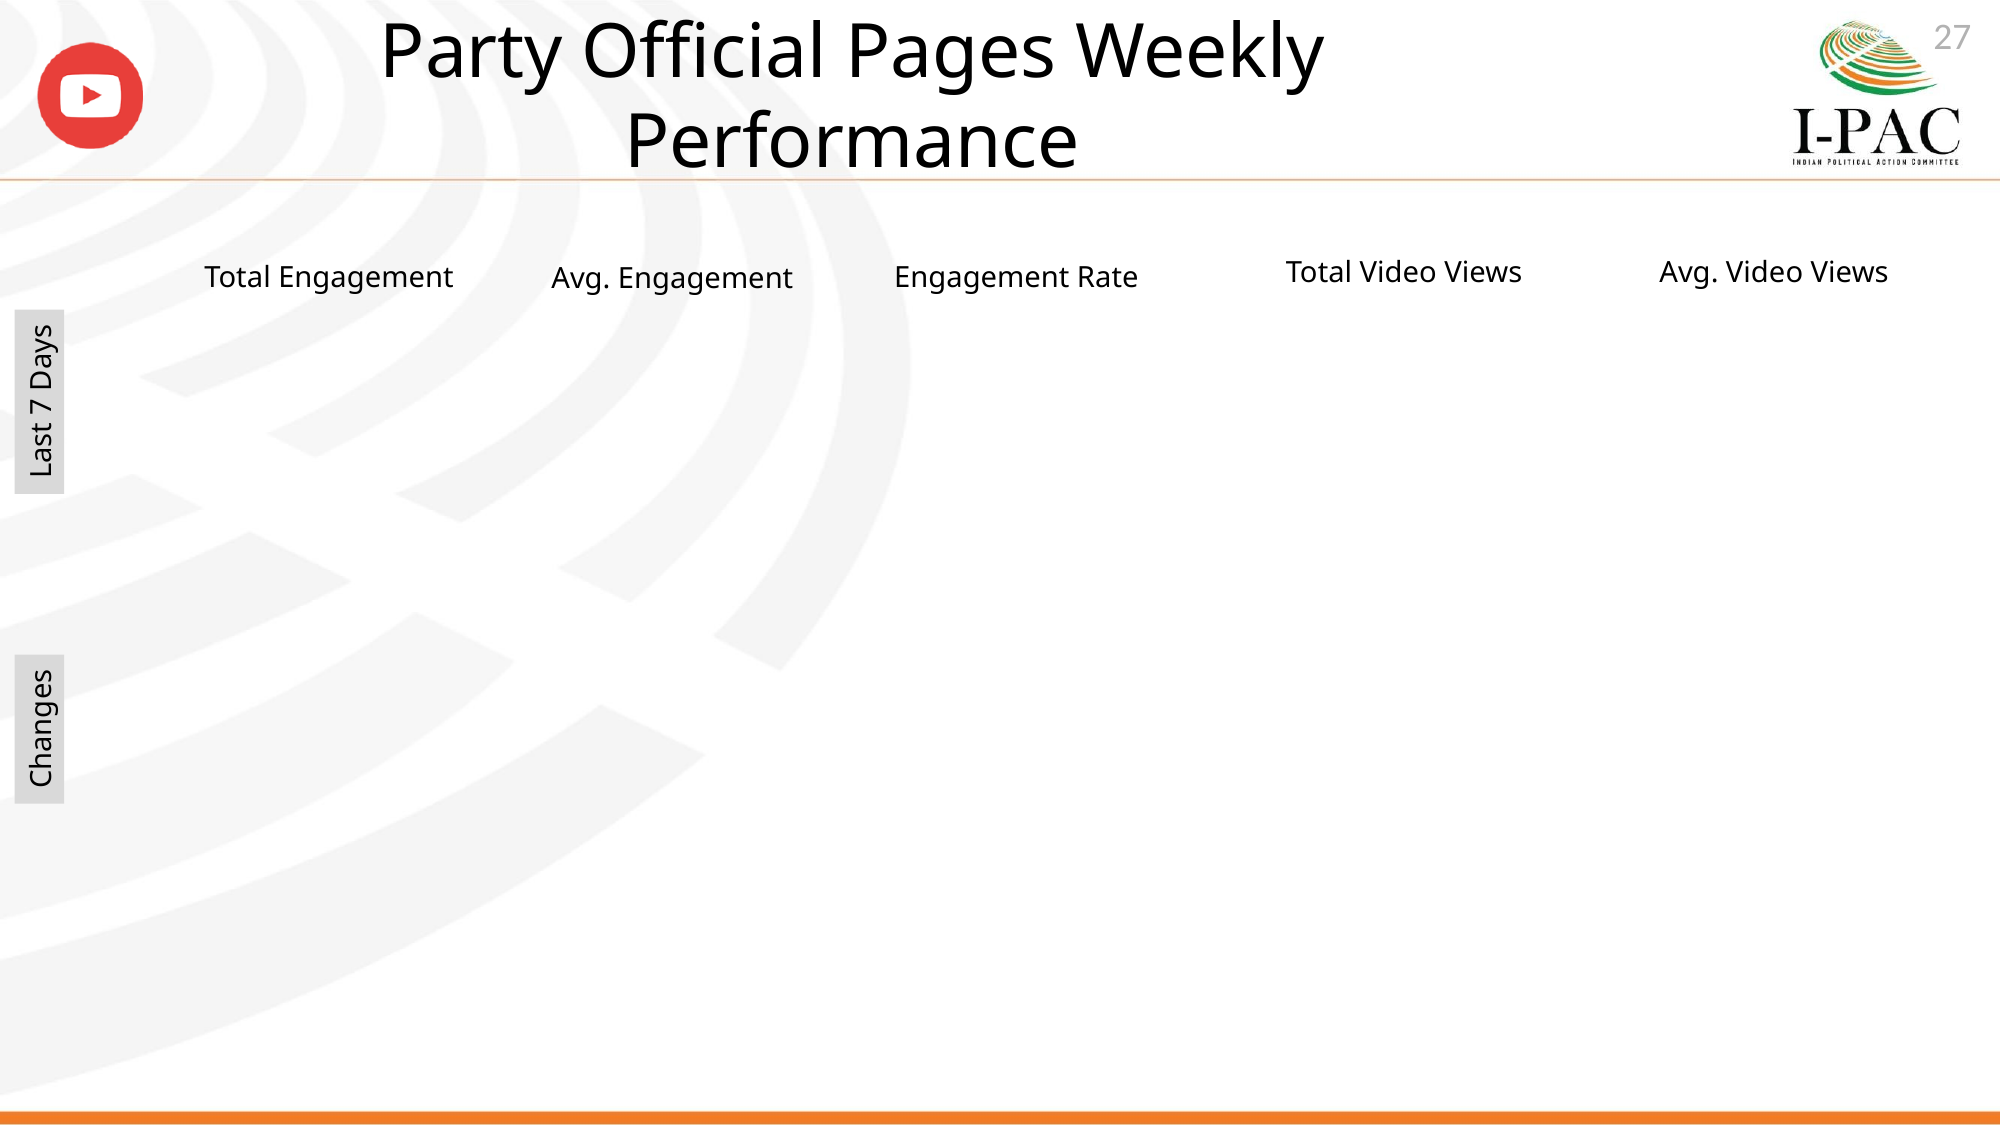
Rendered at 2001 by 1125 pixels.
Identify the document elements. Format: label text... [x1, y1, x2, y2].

text_box Engagement Rate [879, 250, 1154, 301]
title Party Official Pages Weekly Performance [157, 0, 1545, 187]
text_box Total Video Views [1271, 246, 1538, 296]
text_box Changes [14, 654, 65, 804]
text_box Avg. Video Views [1644, 246, 1904, 296]
text_box Last 7 Days [14, 309, 65, 494]
text_box [34, 40, 145, 150]
slide_number 27 [1926, 12, 1972, 58]
picture [0, 0, 2000, 1125]
text_box Total Engagement [189, 250, 469, 301]
text_box Avg. Engagement [536, 251, 809, 302]
